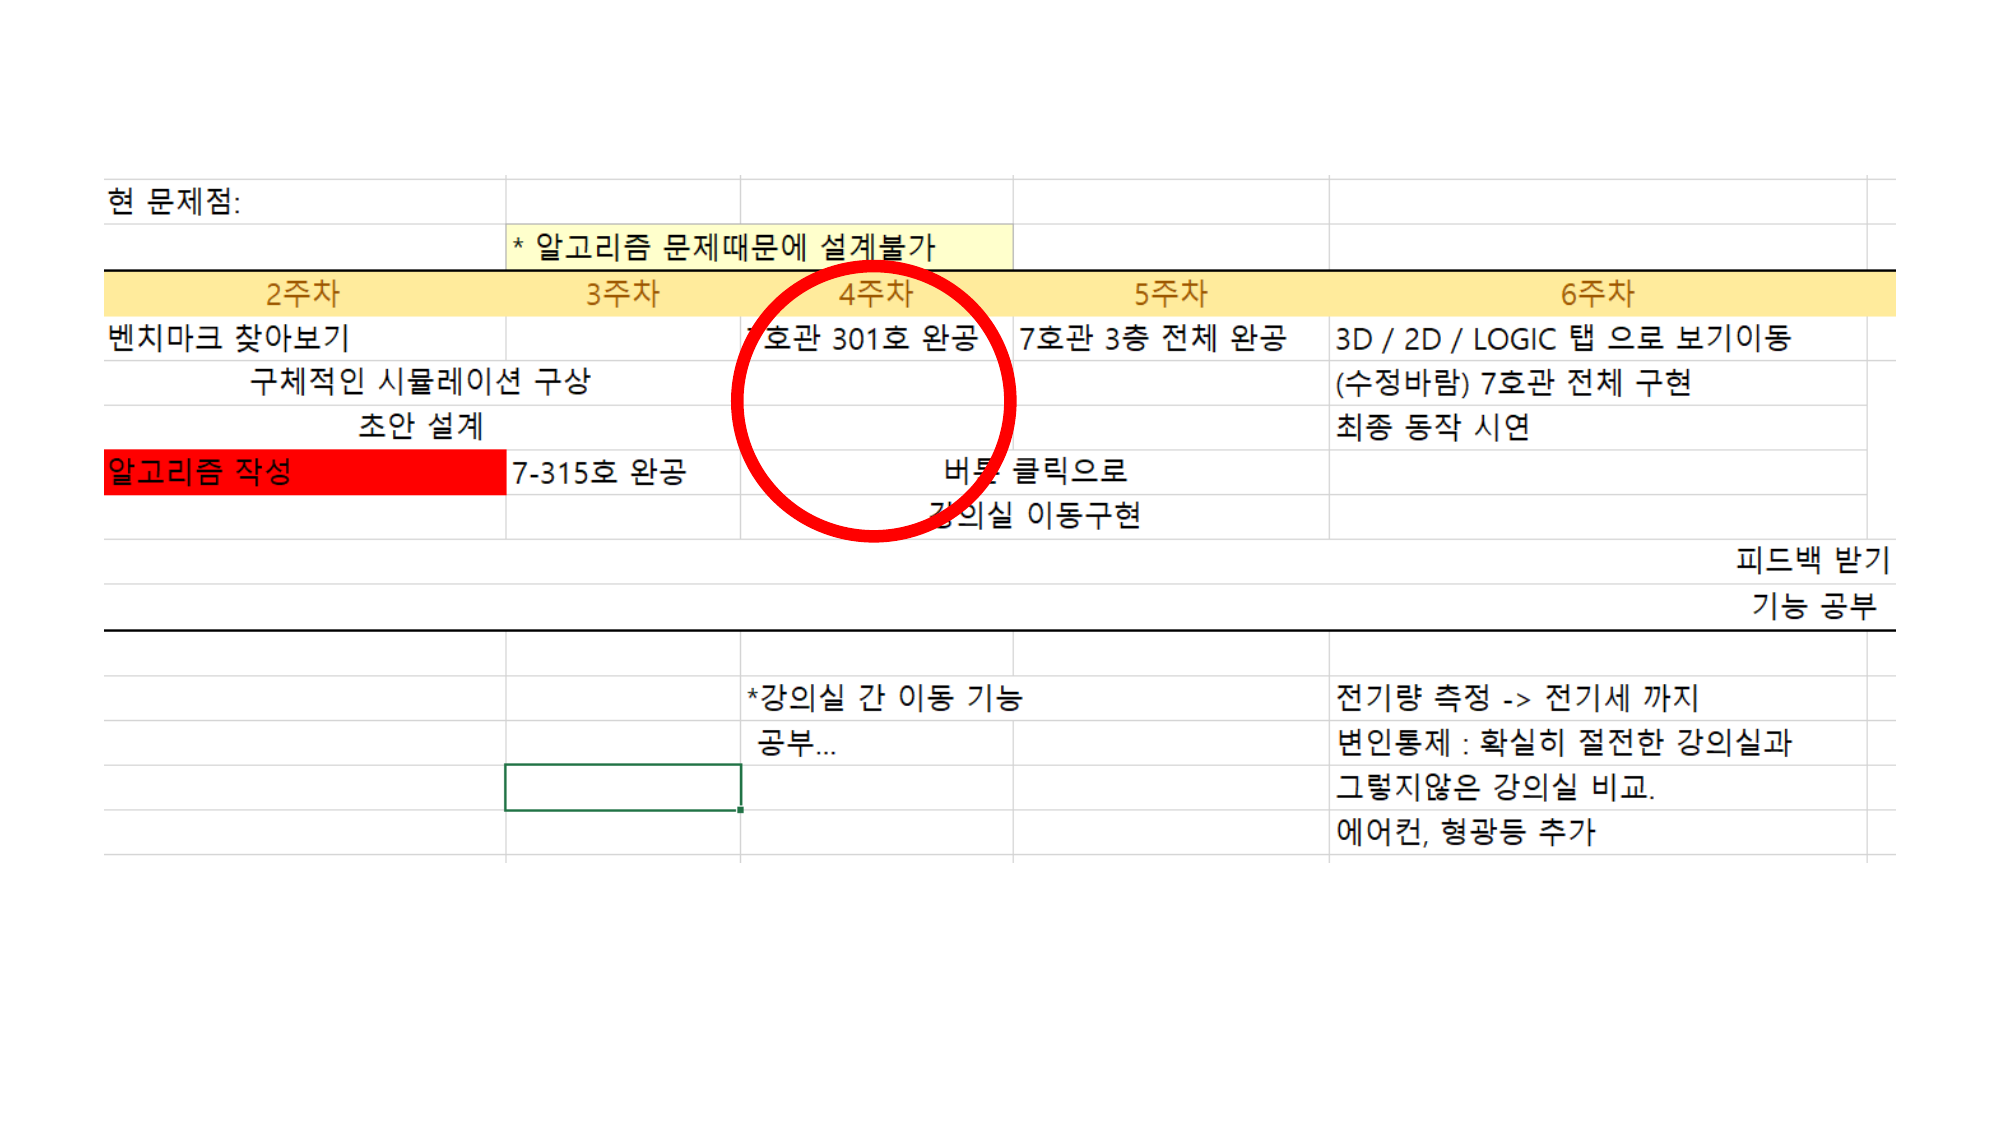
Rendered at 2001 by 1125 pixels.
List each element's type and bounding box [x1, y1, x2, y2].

picture [104, 175, 1896, 863]
